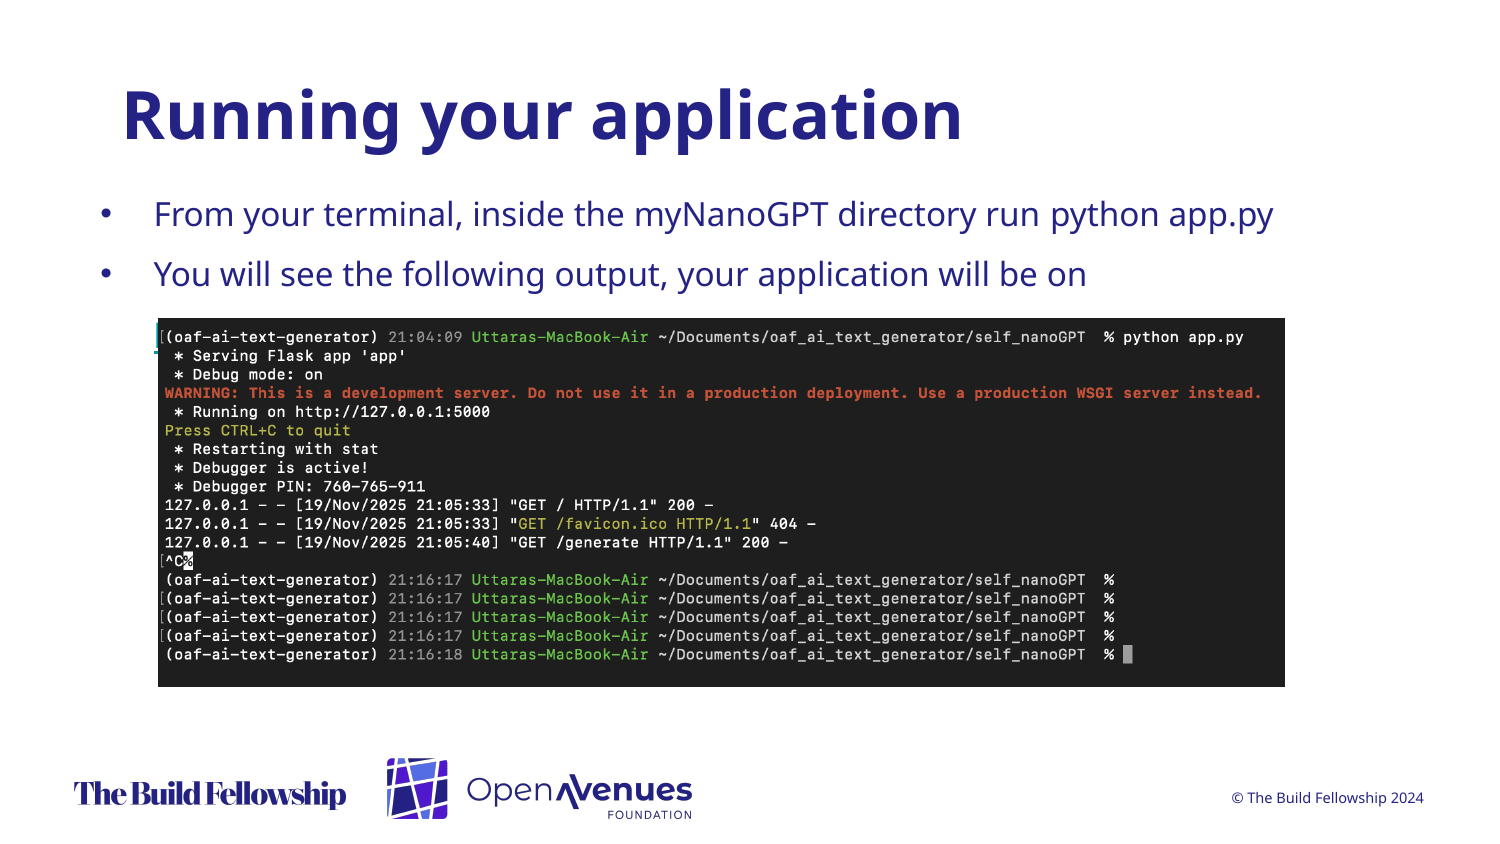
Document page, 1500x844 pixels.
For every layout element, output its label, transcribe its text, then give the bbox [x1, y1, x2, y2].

picture [387, 758, 692, 820]
title Running your application [121, 72, 1285, 173]
picture [74, 781, 346, 810]
list From your terminal, inside the myNanoGPT directory run python app.py You will see the following output, your application will be on http://127.0.0.1:5000 [78, 173, 1400, 747]
picture [158, 318, 1285, 687]
